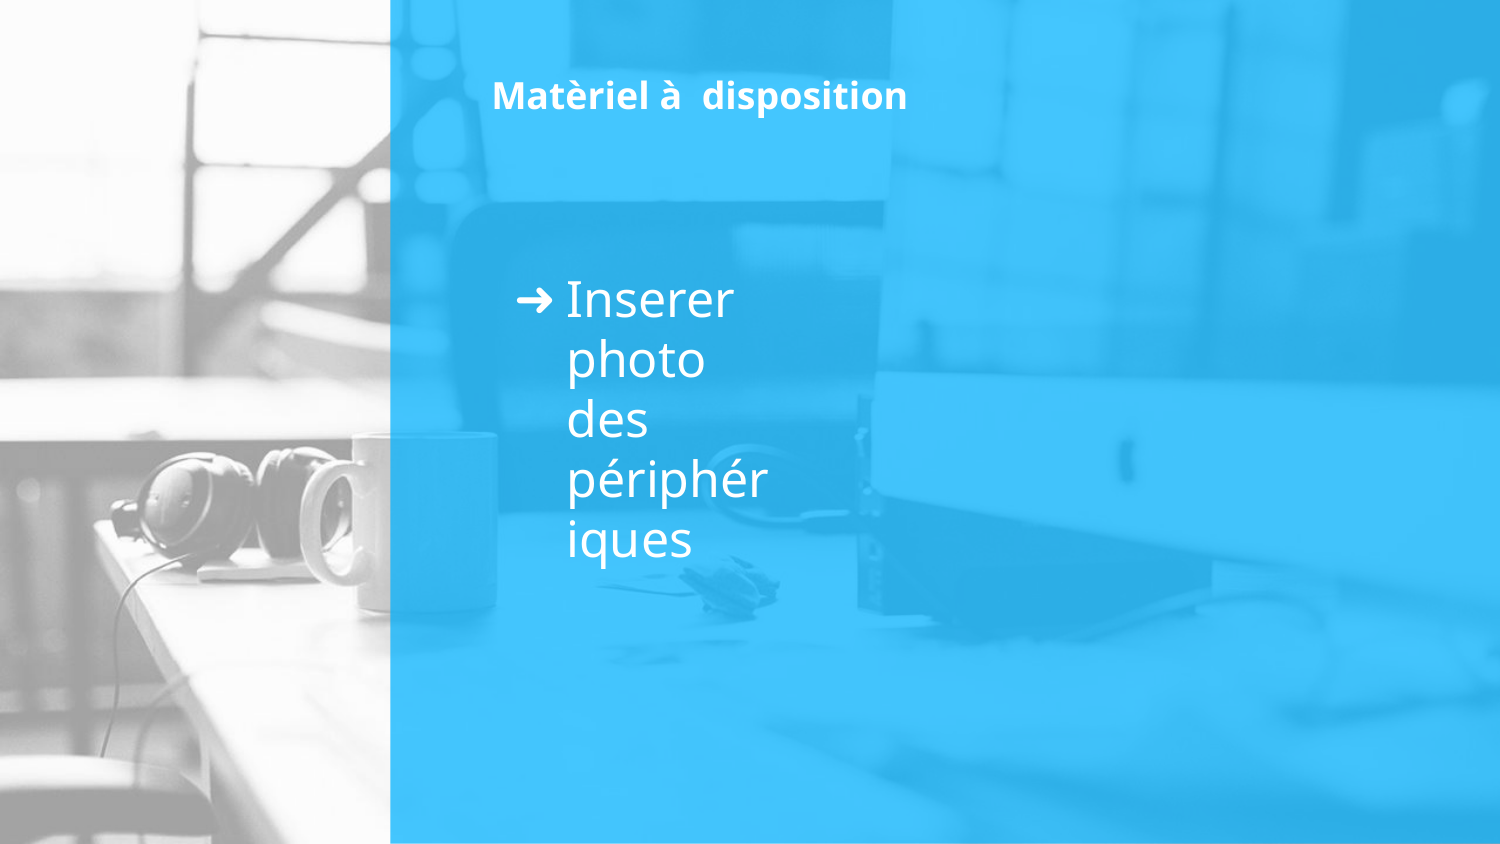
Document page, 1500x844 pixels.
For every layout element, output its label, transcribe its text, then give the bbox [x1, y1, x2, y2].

picture [390, 0, 1500, 844]
title Matèriel à disposition [476, 49, 1415, 133]
list Inserer photo des périphériques [476, 252, 791, 808]
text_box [0, 0, 390, 844]
